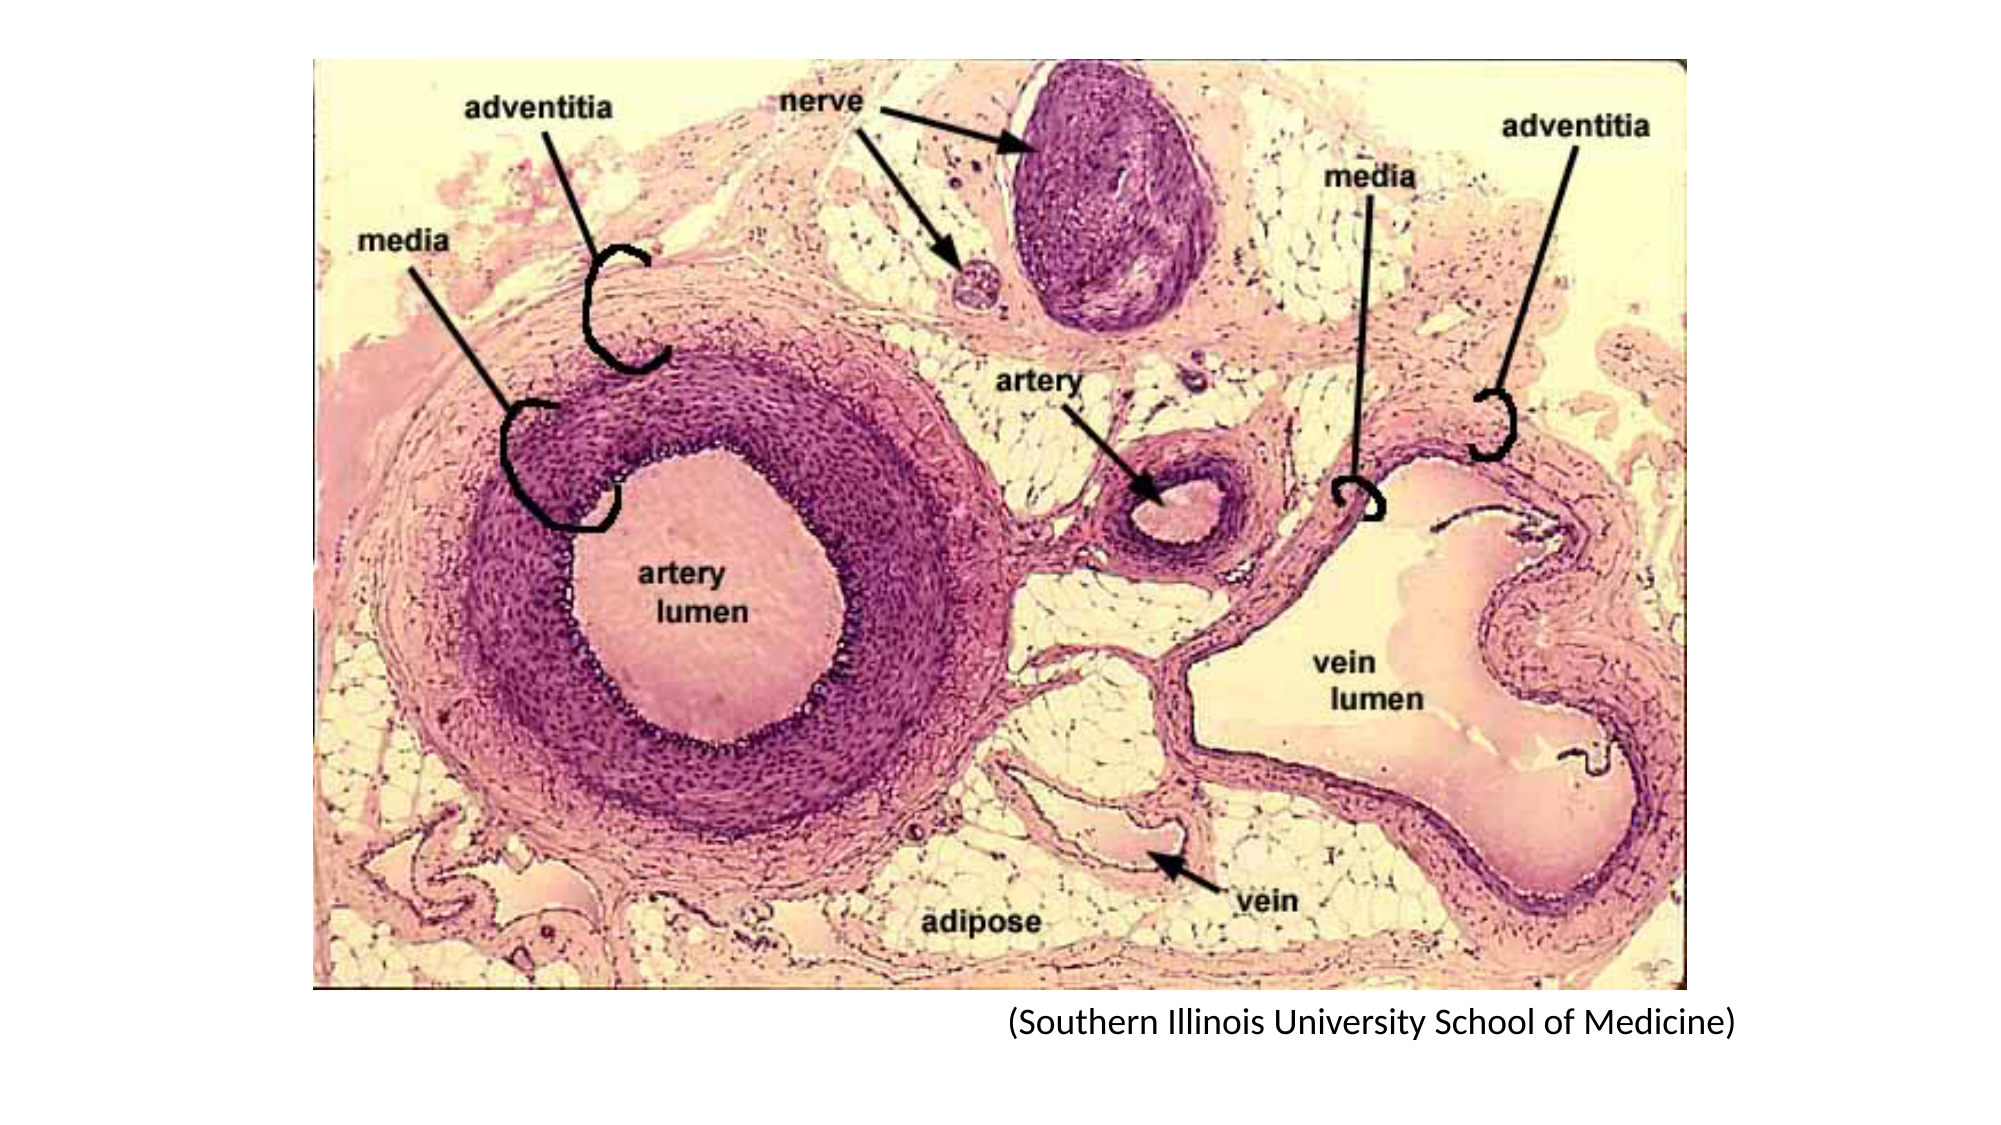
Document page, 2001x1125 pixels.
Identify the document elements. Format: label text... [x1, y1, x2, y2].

text_box (Southern Illinois University School of Medicine) [999, 989, 1920, 1050]
picture [312, 59, 1687, 990]
